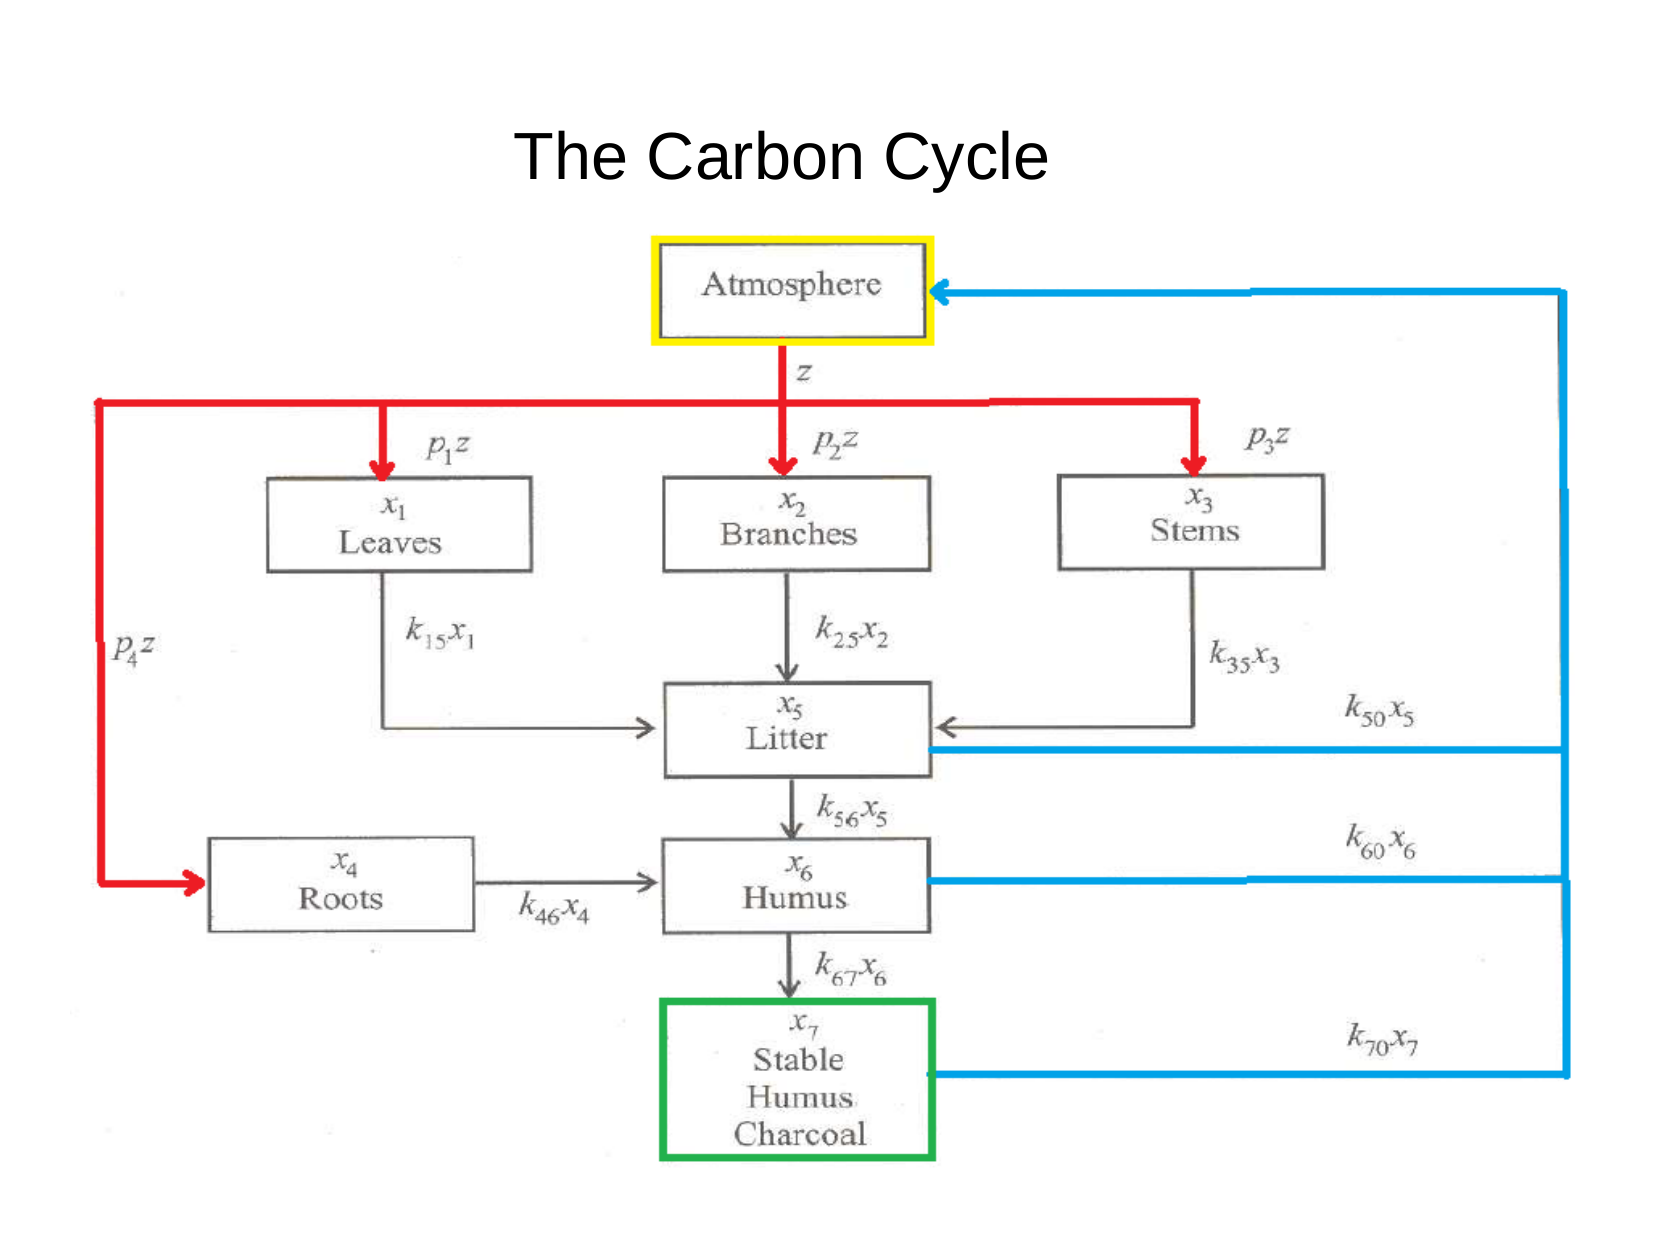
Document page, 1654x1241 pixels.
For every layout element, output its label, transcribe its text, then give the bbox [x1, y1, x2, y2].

picture [70, 224, 1595, 1182]
title The Carbon Cycle [82, 49, 1571, 222]
